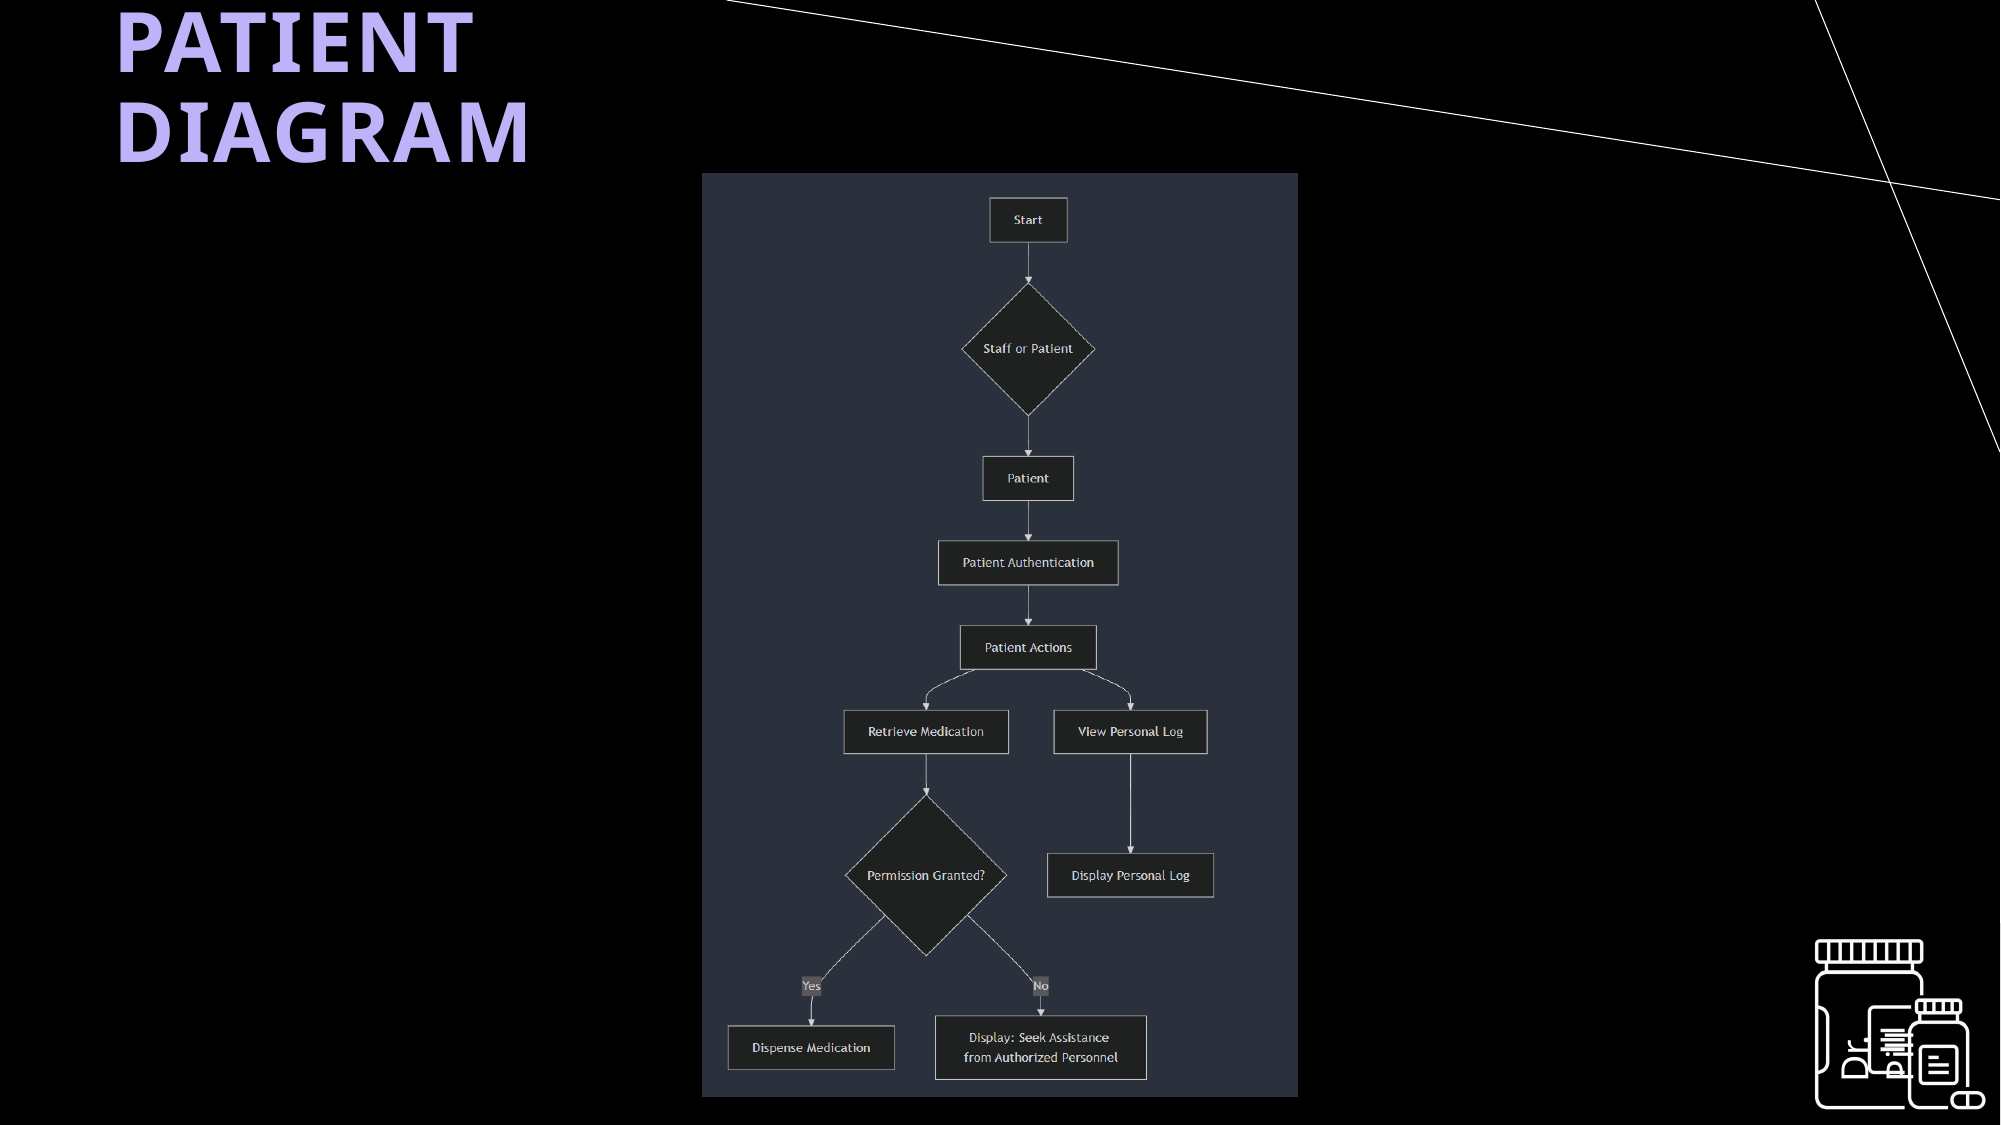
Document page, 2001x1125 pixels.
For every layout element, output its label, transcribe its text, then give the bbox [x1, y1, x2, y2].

text_box PATIENT DIAGRAM [98, 97, 912, 189]
picture [702, 173, 1298, 1097]
picture [1790, 923, 2001, 1125]
